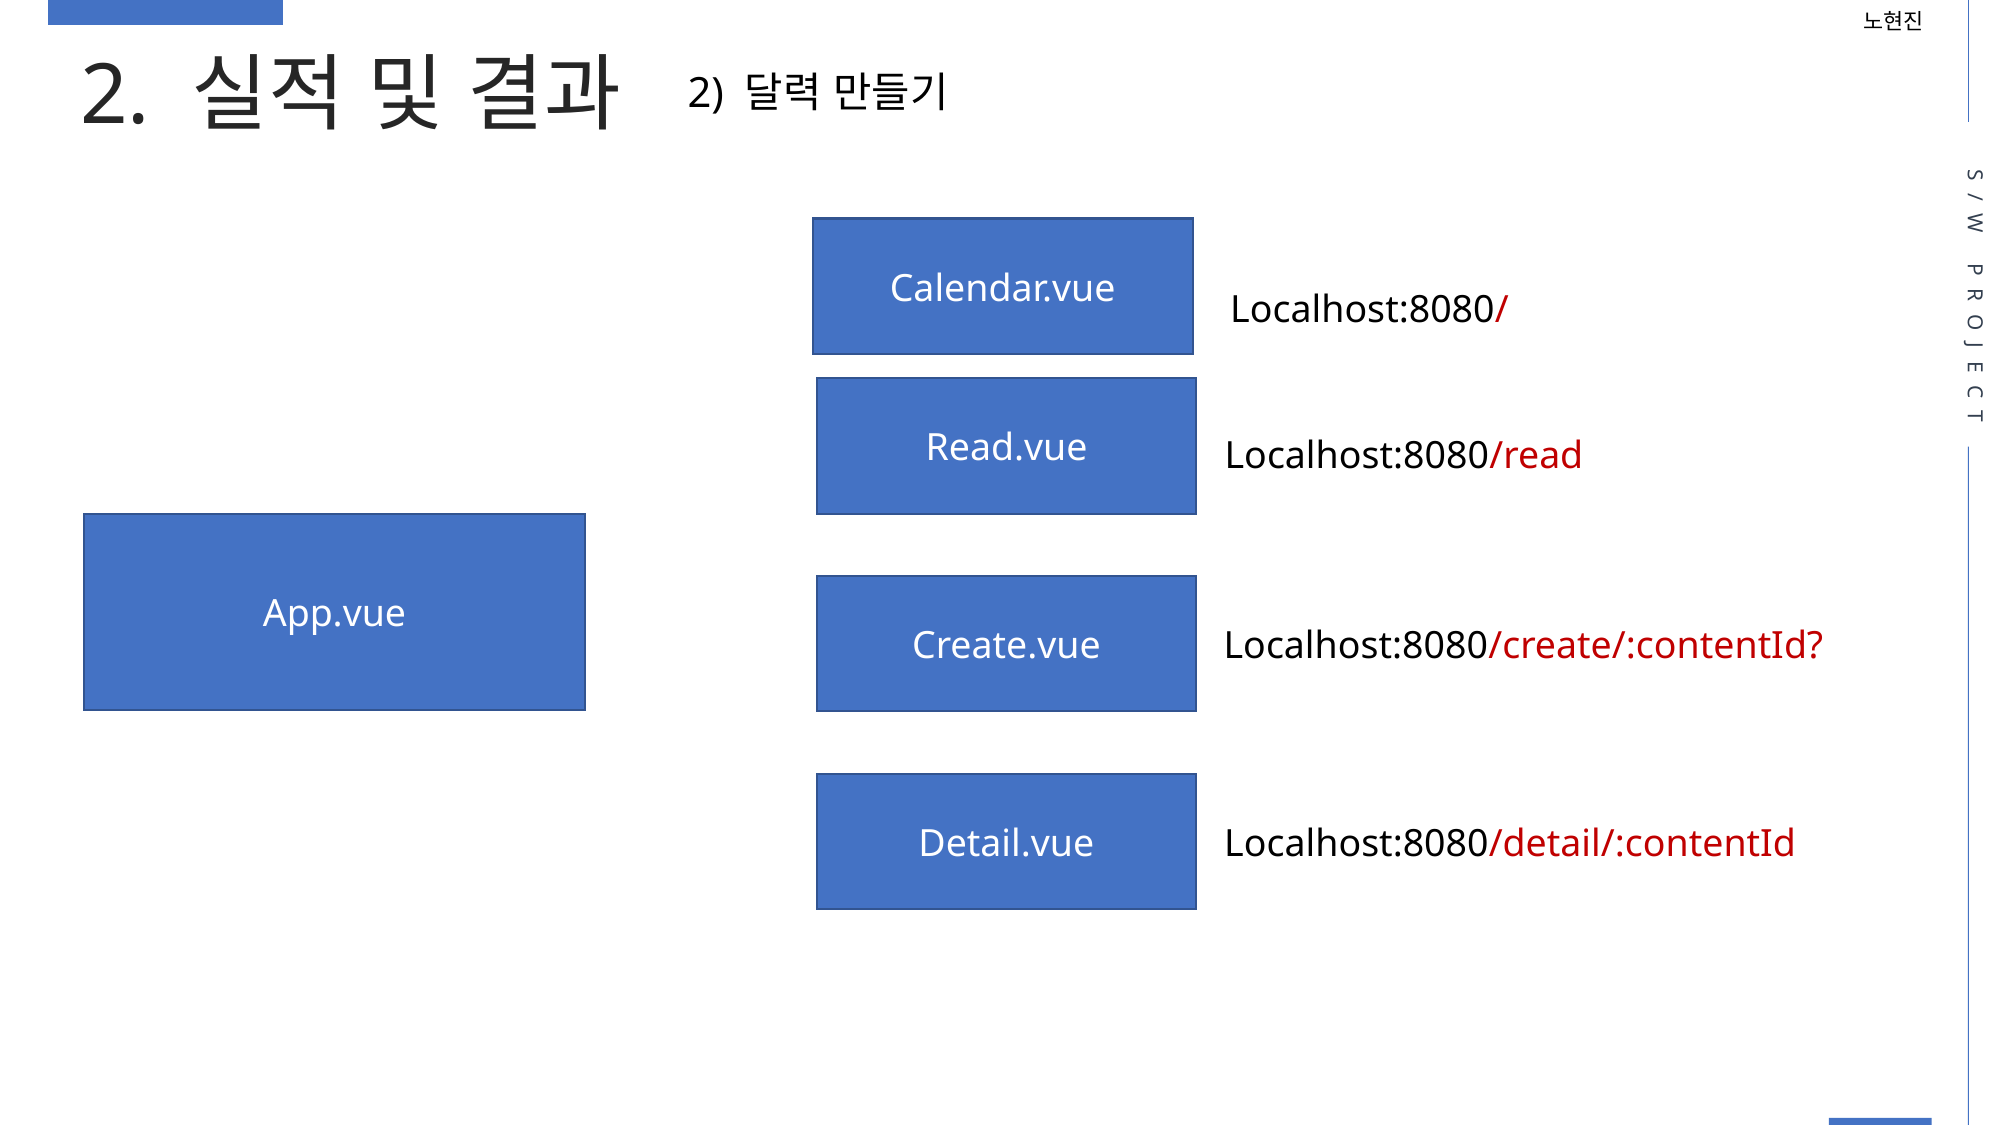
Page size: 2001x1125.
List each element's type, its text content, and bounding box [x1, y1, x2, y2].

text_box 2) 달력 만들기 [672, 58, 1000, 123]
text_box [47, 0, 284, 26]
text_box [1828, 1117, 1933, 1125]
text_box App.vue [83, 513, 586, 711]
text_box 노현진 [1849, 0, 1952, 41]
text_box Create.vue [816, 575, 1197, 712]
text_box 2. 실적 및 결과 [65, 32, 636, 148]
text_box Detail.vue [816, 773, 1197, 910]
text_box Localhost:8080/ [1215, 277, 1524, 338]
text_box Calendar.vue [812, 217, 1194, 355]
text_box Read.vue [816, 377, 1197, 515]
text_box Localhost:8080/detail/:contentId [1209, 811, 1812, 871]
text_box Localhost:8080/read [1209, 423, 1599, 484]
text_box Localhost:8080/create/:contentId? [1208, 613, 1839, 673]
text_box S/W PROJECT [1940, 154, 1997, 447]
